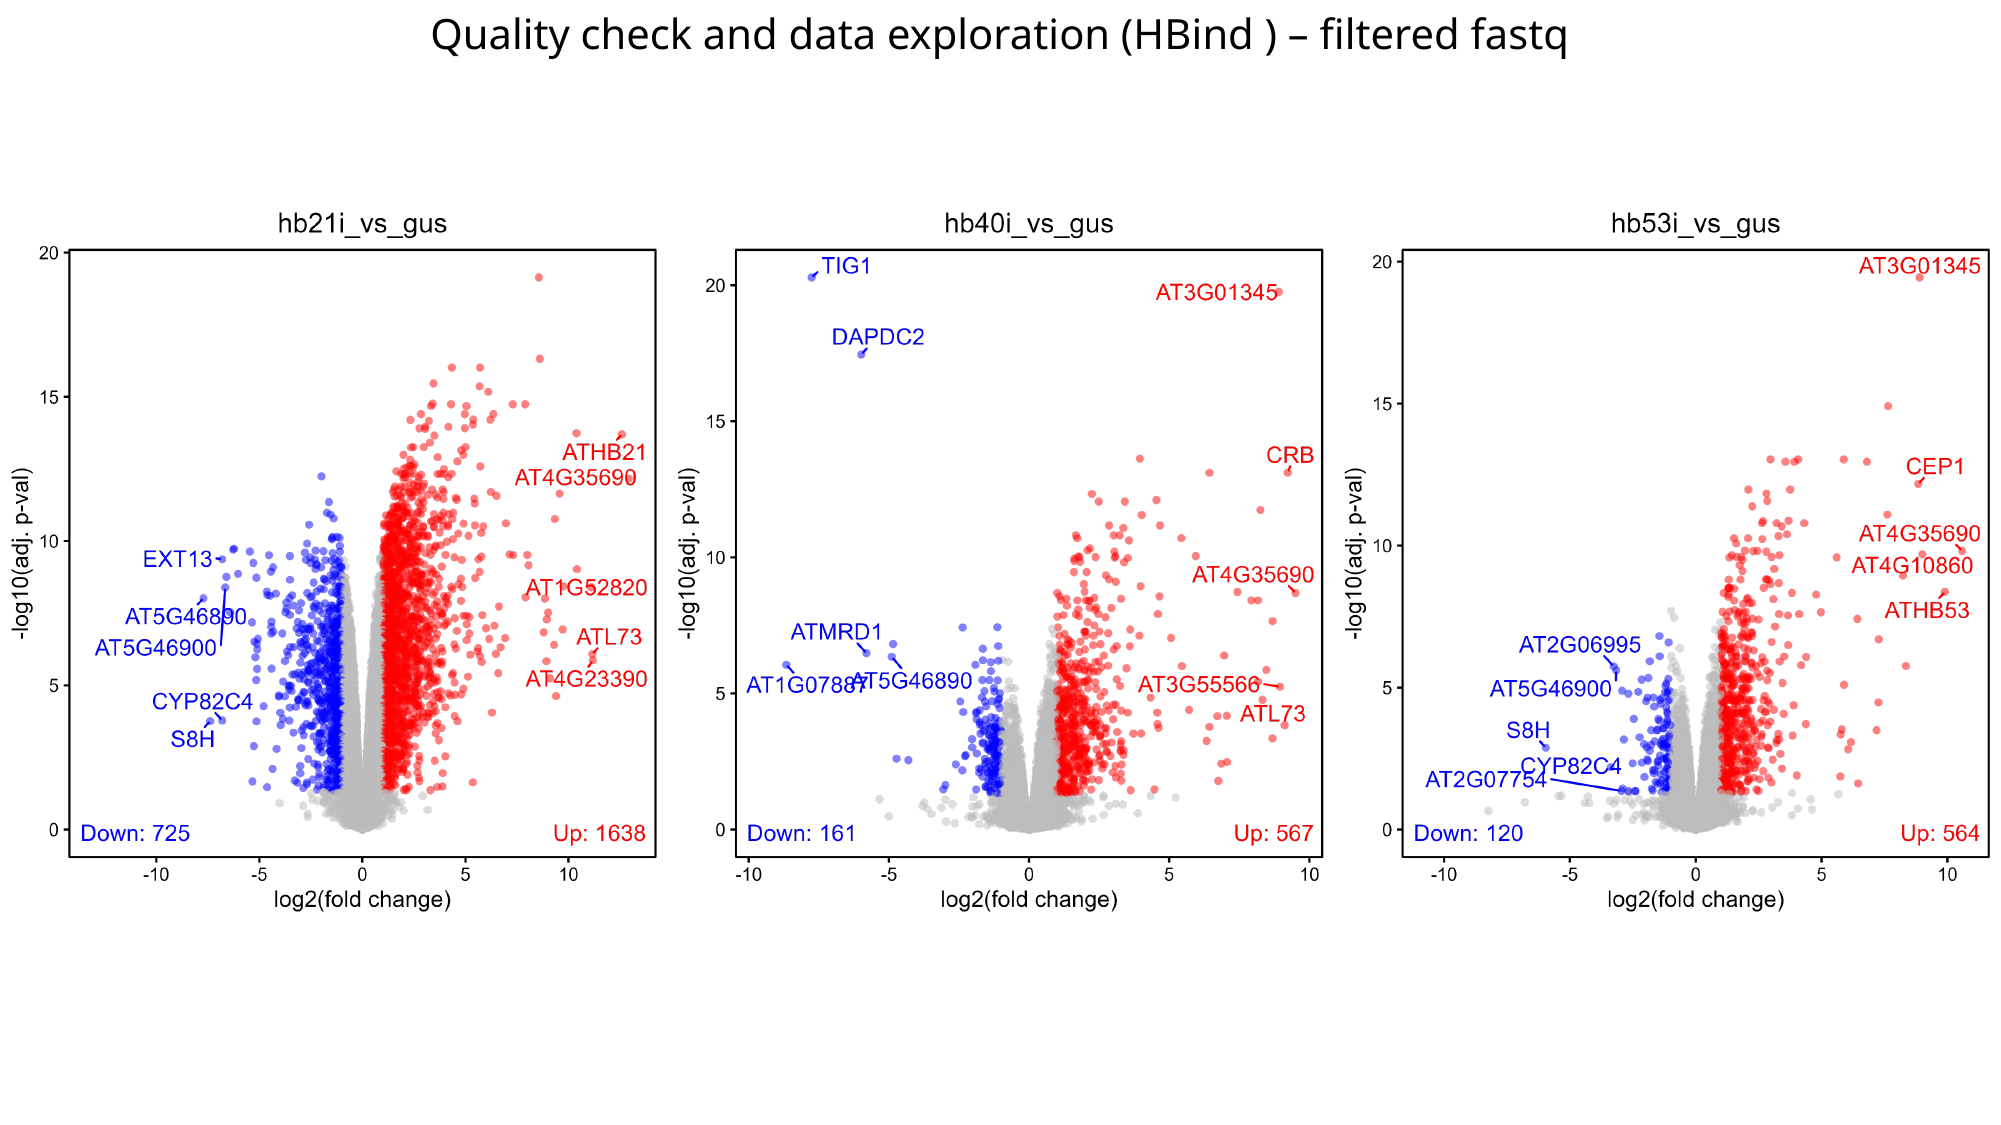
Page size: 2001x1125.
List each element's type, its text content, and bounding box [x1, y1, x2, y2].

picture [0, 201, 2000, 924]
text_box Quality check and data exploration (HBind ) – filtered fastq [0, 0, 2000, 65]
